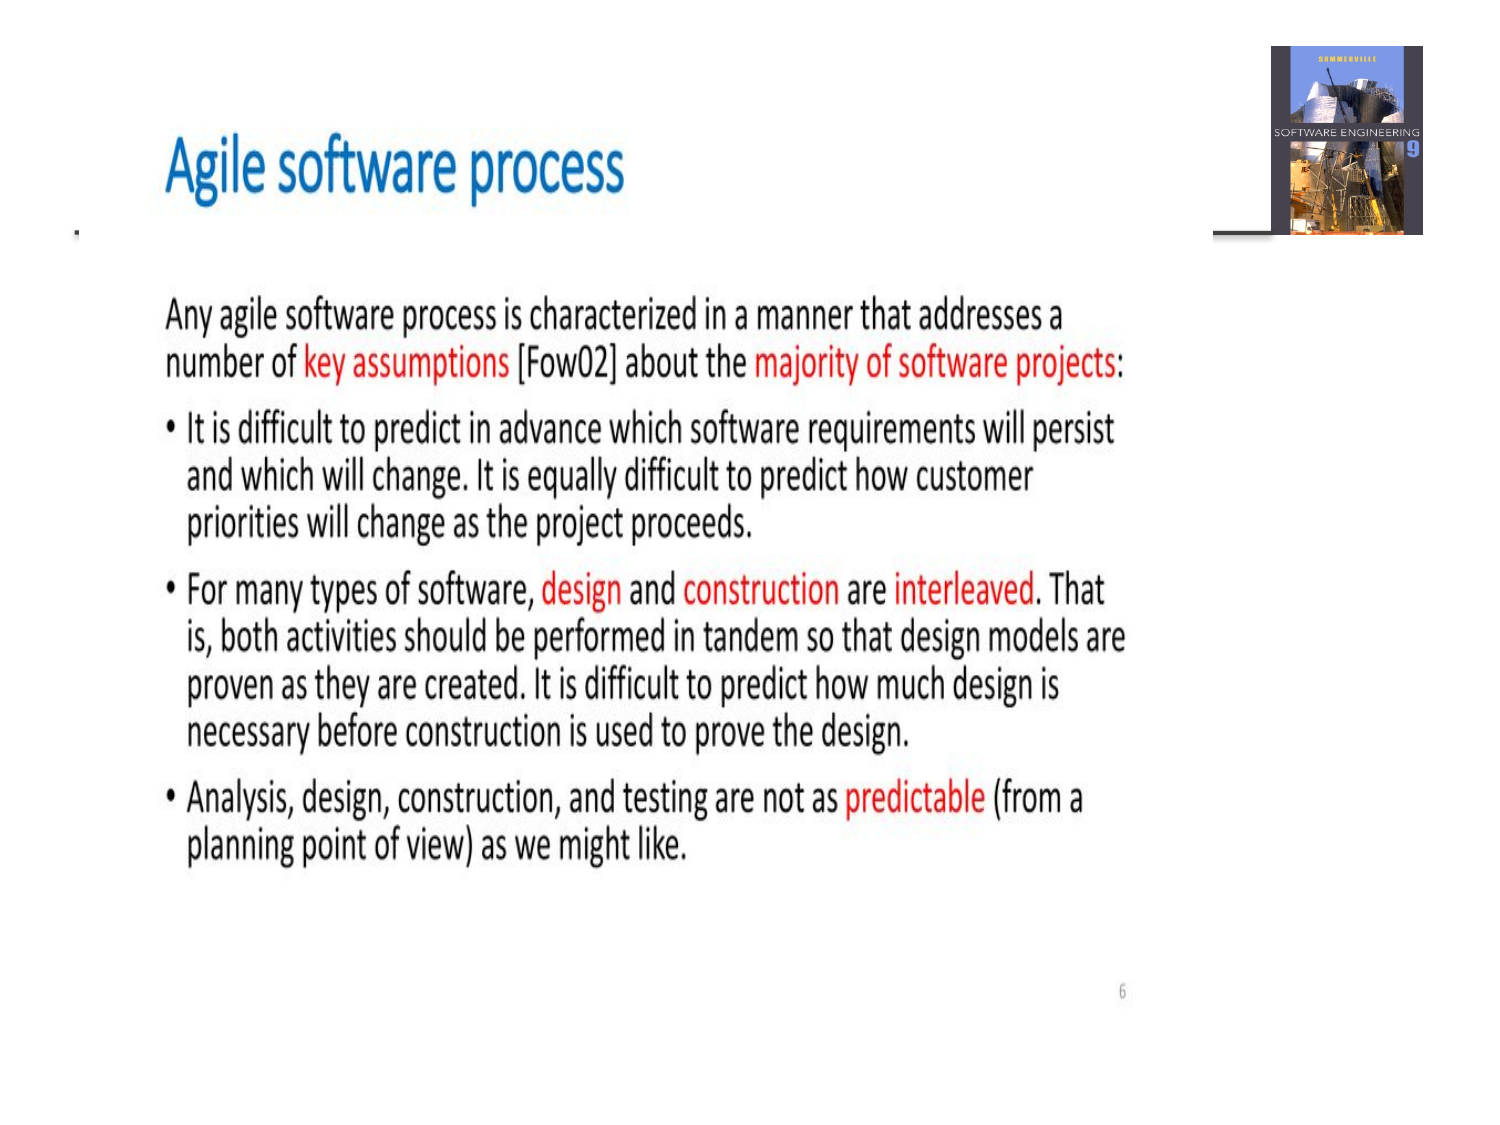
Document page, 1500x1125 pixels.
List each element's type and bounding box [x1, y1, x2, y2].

list [79, 14, 1213, 1038]
picture [1271, 46, 1423, 235]
